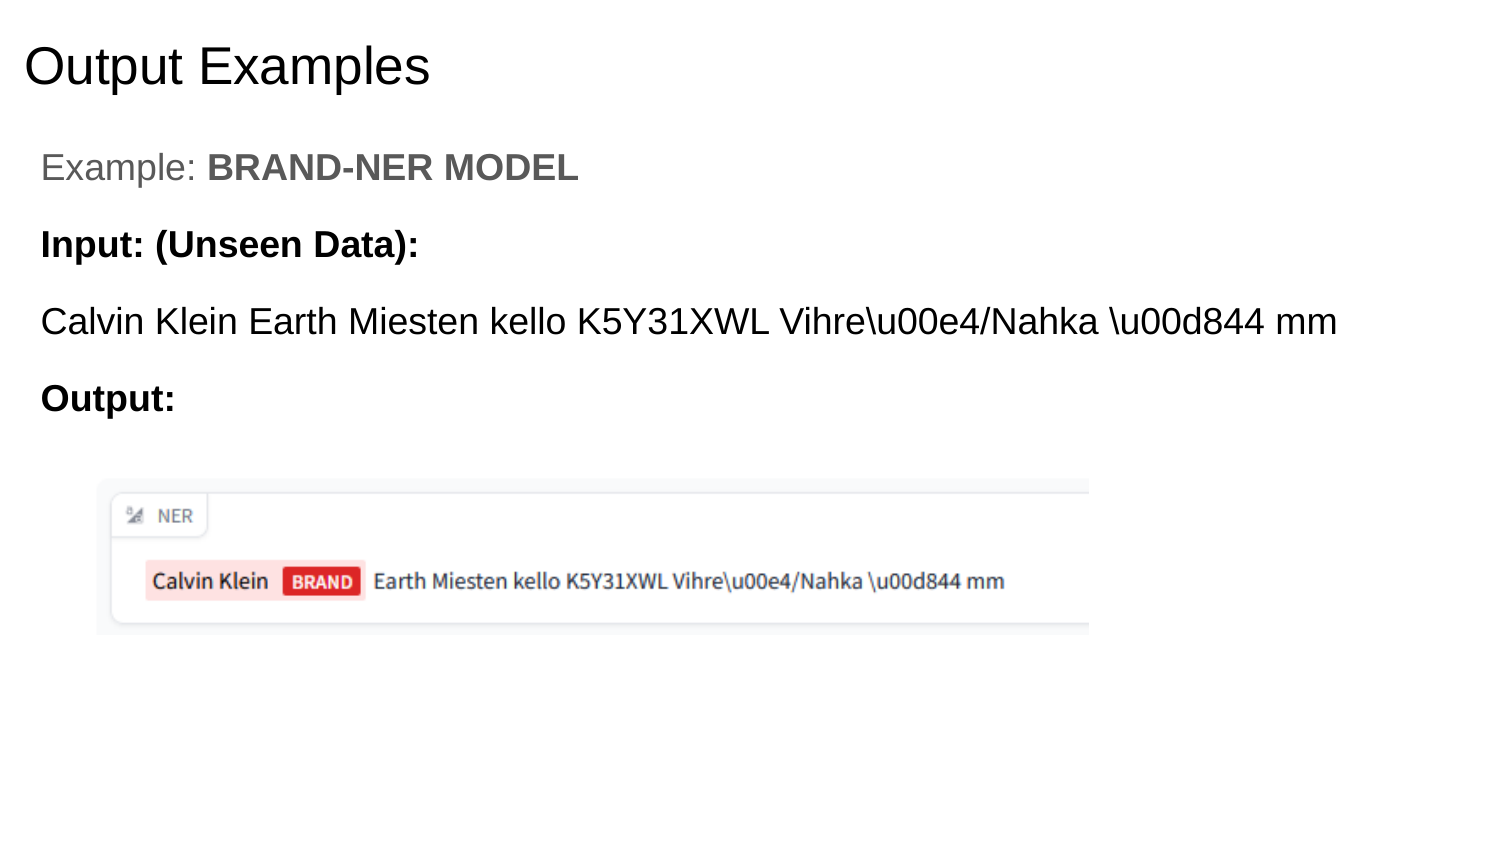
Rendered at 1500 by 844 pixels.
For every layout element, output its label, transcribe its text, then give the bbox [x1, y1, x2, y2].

title Output Examples [9, 16, 1407, 111]
list Example: BRAND-NER MODEL Input: (Unseen Data): Calvin Klein Earth Miesten kello K5Y31XWL Vihre\u00e4/Nahka \u00d844 mm Output: [25, 121, 1424, 683]
picture [84, 472, 1090, 636]
